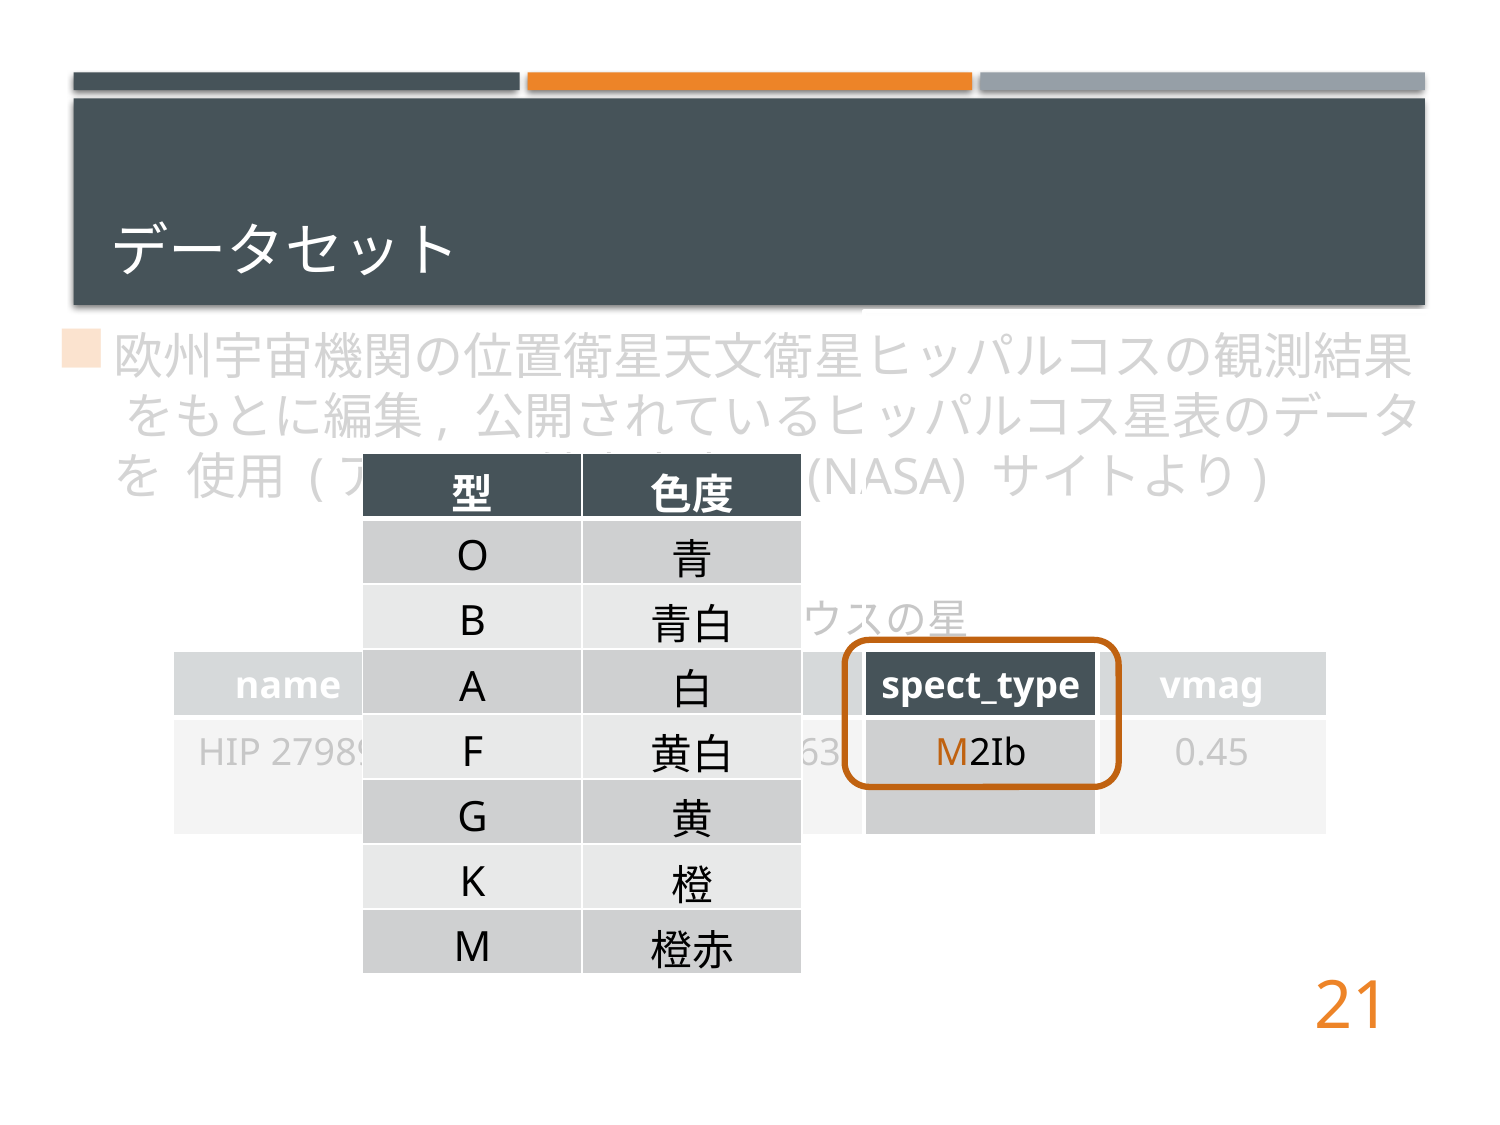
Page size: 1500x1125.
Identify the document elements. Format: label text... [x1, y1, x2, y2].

table_cell 青 [583, 521, 801, 583]
table_cell B [363, 585, 581, 648]
table_cell O [363, 521, 581, 583]
table_cell K [363, 845, 581, 908]
table_header 型 [363, 454, 581, 516]
table_cell A [363, 650, 581, 713]
table_cell 橙赤 [583, 910, 801, 973]
table_cell G [363, 780, 581, 843]
text_box [1097, 637, 1353, 885]
text_box [862, 309, 1465, 647]
text_box 欧州宇宙機関の位置衛星天文衛星ヒッパルコスの観測結果 をもとに編集, 公開されているヒッパルコス星表のデータを 使用 (アメリカ航空宇宙局 (NASA) サイトより) [866, 647, 1451, 977]
text_box [47, 315, 866, 1020]
slide_number 21 [1279, 977, 1406, 1037]
table_cell F [363, 715, 581, 778]
table_cell M [363, 910, 581, 973]
table_cell 橙 [583, 845, 801, 908]
table_cell M2Ib [866, 789, 1095, 834]
table_cell 黄白 [583, 715, 801, 778]
table_header 色度 [583, 454, 801, 516]
table_cell 黄 [583, 780, 801, 843]
table_cell 白 [583, 650, 801, 713]
table_cell 青白 [583, 585, 801, 648]
title データセット [95, 112, 1406, 291]
text_box [842, 638, 1121, 789]
